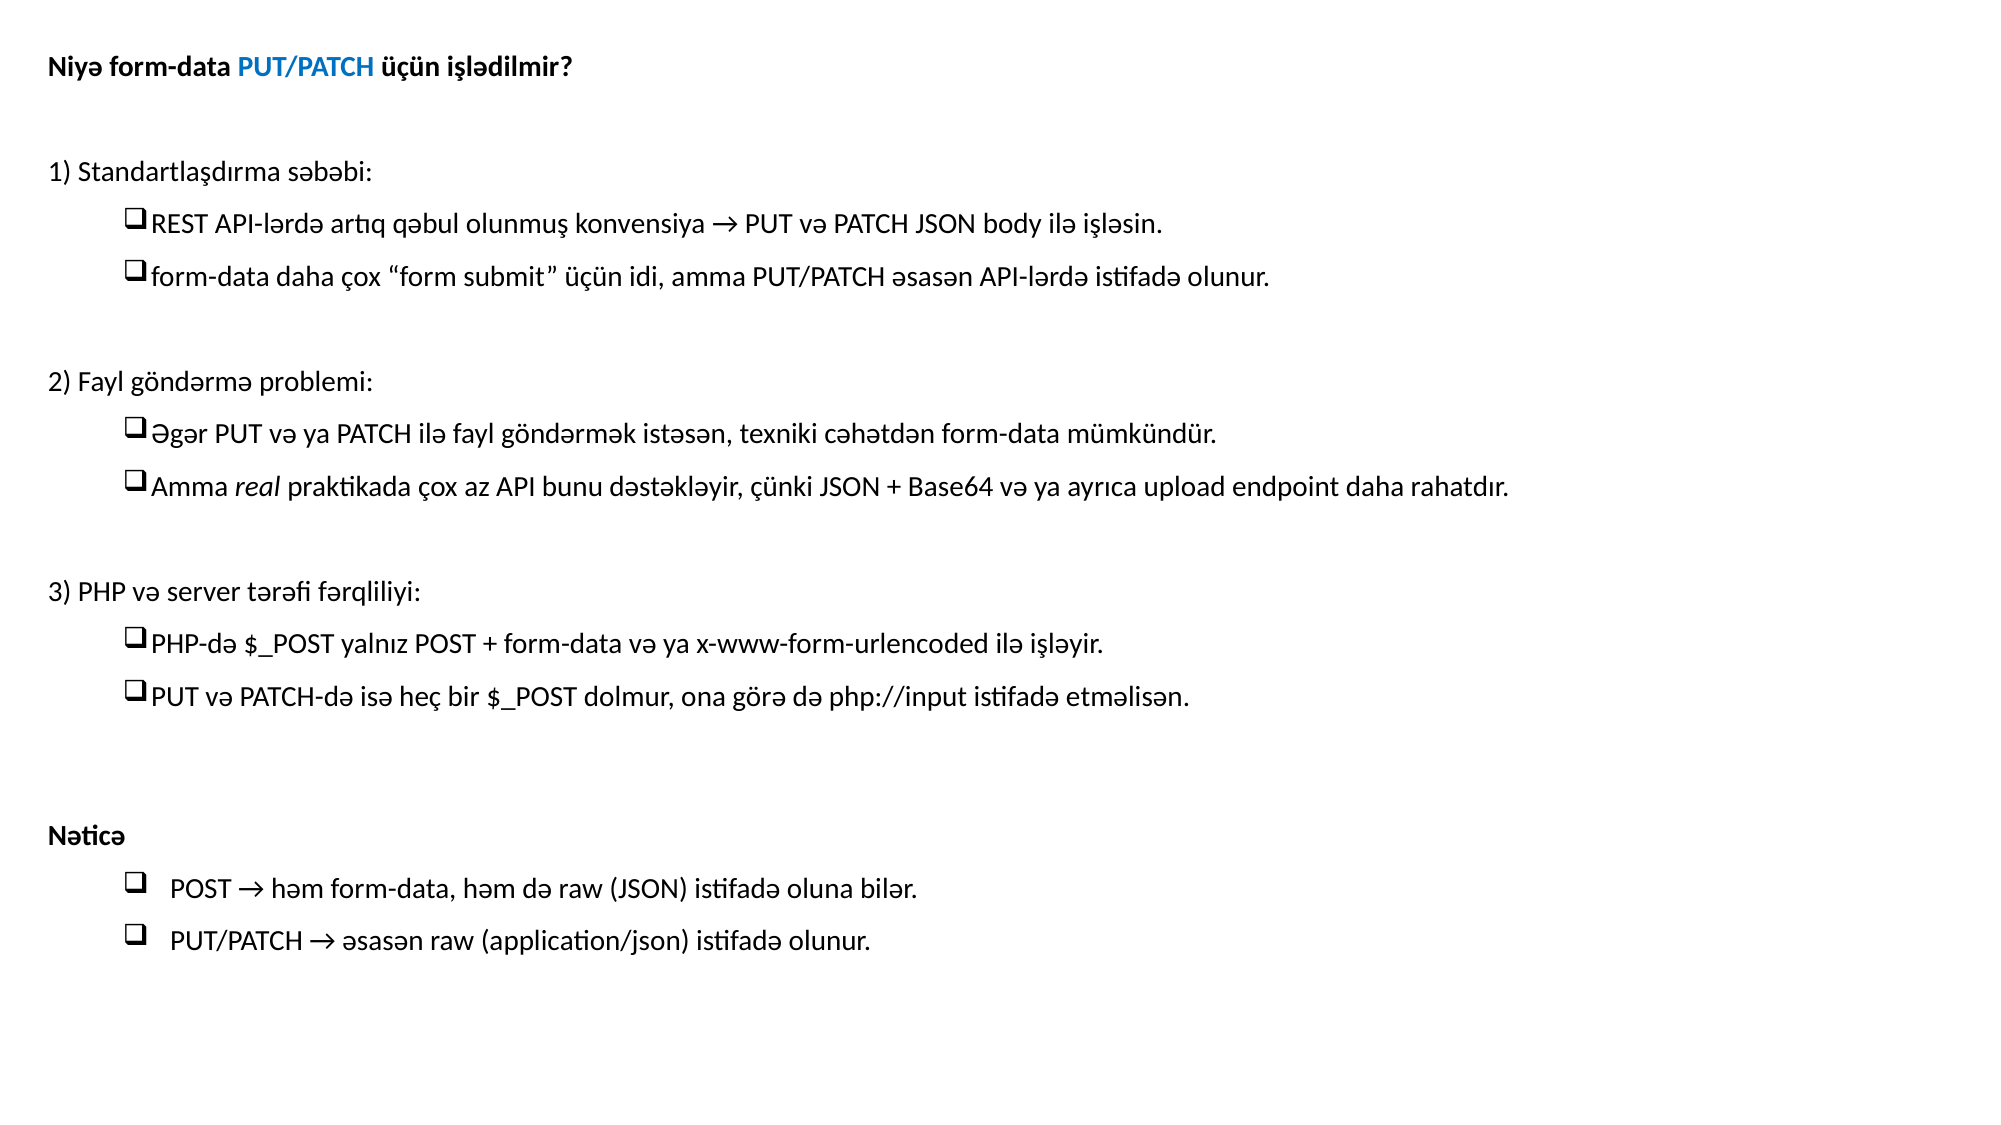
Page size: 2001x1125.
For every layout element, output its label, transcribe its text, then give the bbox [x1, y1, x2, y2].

text_box Niyə form-data PUT/PATCH üçün işlədilmir? 1) Standartlaşdırma səbəbi: REST API-lərdə artıq qəbul olunmuş konvensiya → PUT və PATCH JSON body ilə işləsin. form-data daha çox “form submit” üçün idi, amma PUT/PATCH əsasən API-lərdə istifadə olunur. 2) Fayl göndərmə problemi: Əgər PUT və ya PATCH ilə fayl göndərmək istəsən, texniki cəhətdən form-data mümkündür. Amma real praktikada çox az API bunu dəstəkləyir, çünki JSON + Base64 və ya ayrıca upload endpoint daha rahatdır. 3) PHP və server tərəfi fərqliliyi: PHP-də $_POST yalnız POST + form-data və ya x-www-form-urlencoded ilə işləyir. PUT və PATCH-də isə heç bir $_POST dolmur, ona görə də php://input istifadə etməlisən. Nəticə POST → həm form-data, həm də raw (JSON) istifadə oluna bilər. PUT/PATCH → əsasən raw (application/json) istifadə olunur. [33, 40, 1973, 964]
